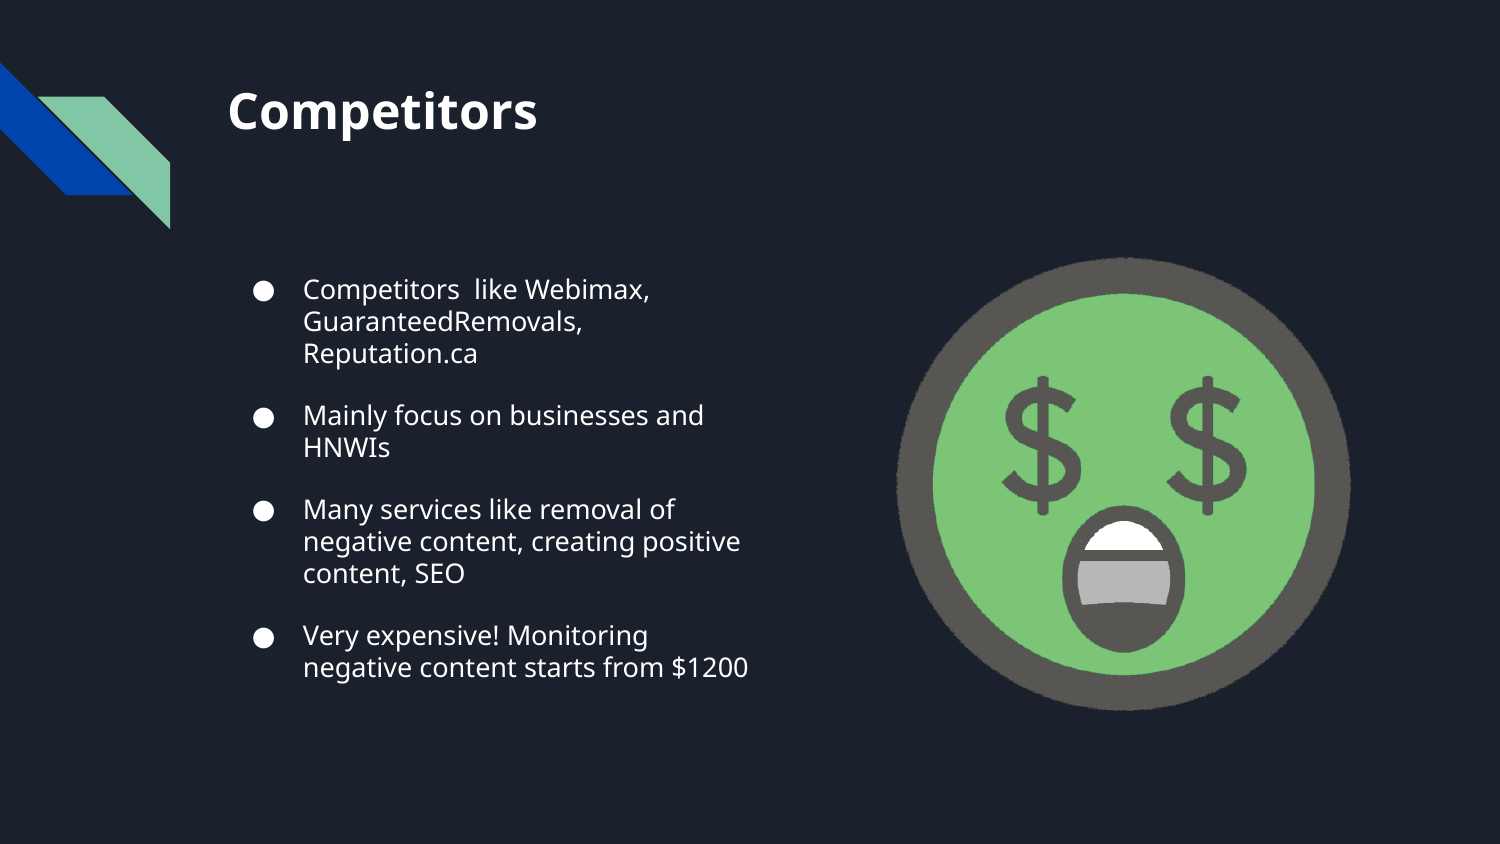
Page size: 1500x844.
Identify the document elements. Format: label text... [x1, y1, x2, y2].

title Competitors [212, 64, 1368, 215]
picture [895, 256, 1351, 712]
list Competitors like Webimax, GuaranteedRemovals, Reputation.ca Mainly focus on businesses and HNWIs Many services like removal of negative content, creating positive content, SEO Very expensive! Monitoring negative content starts from $1200 [212, 257, 772, 735]
